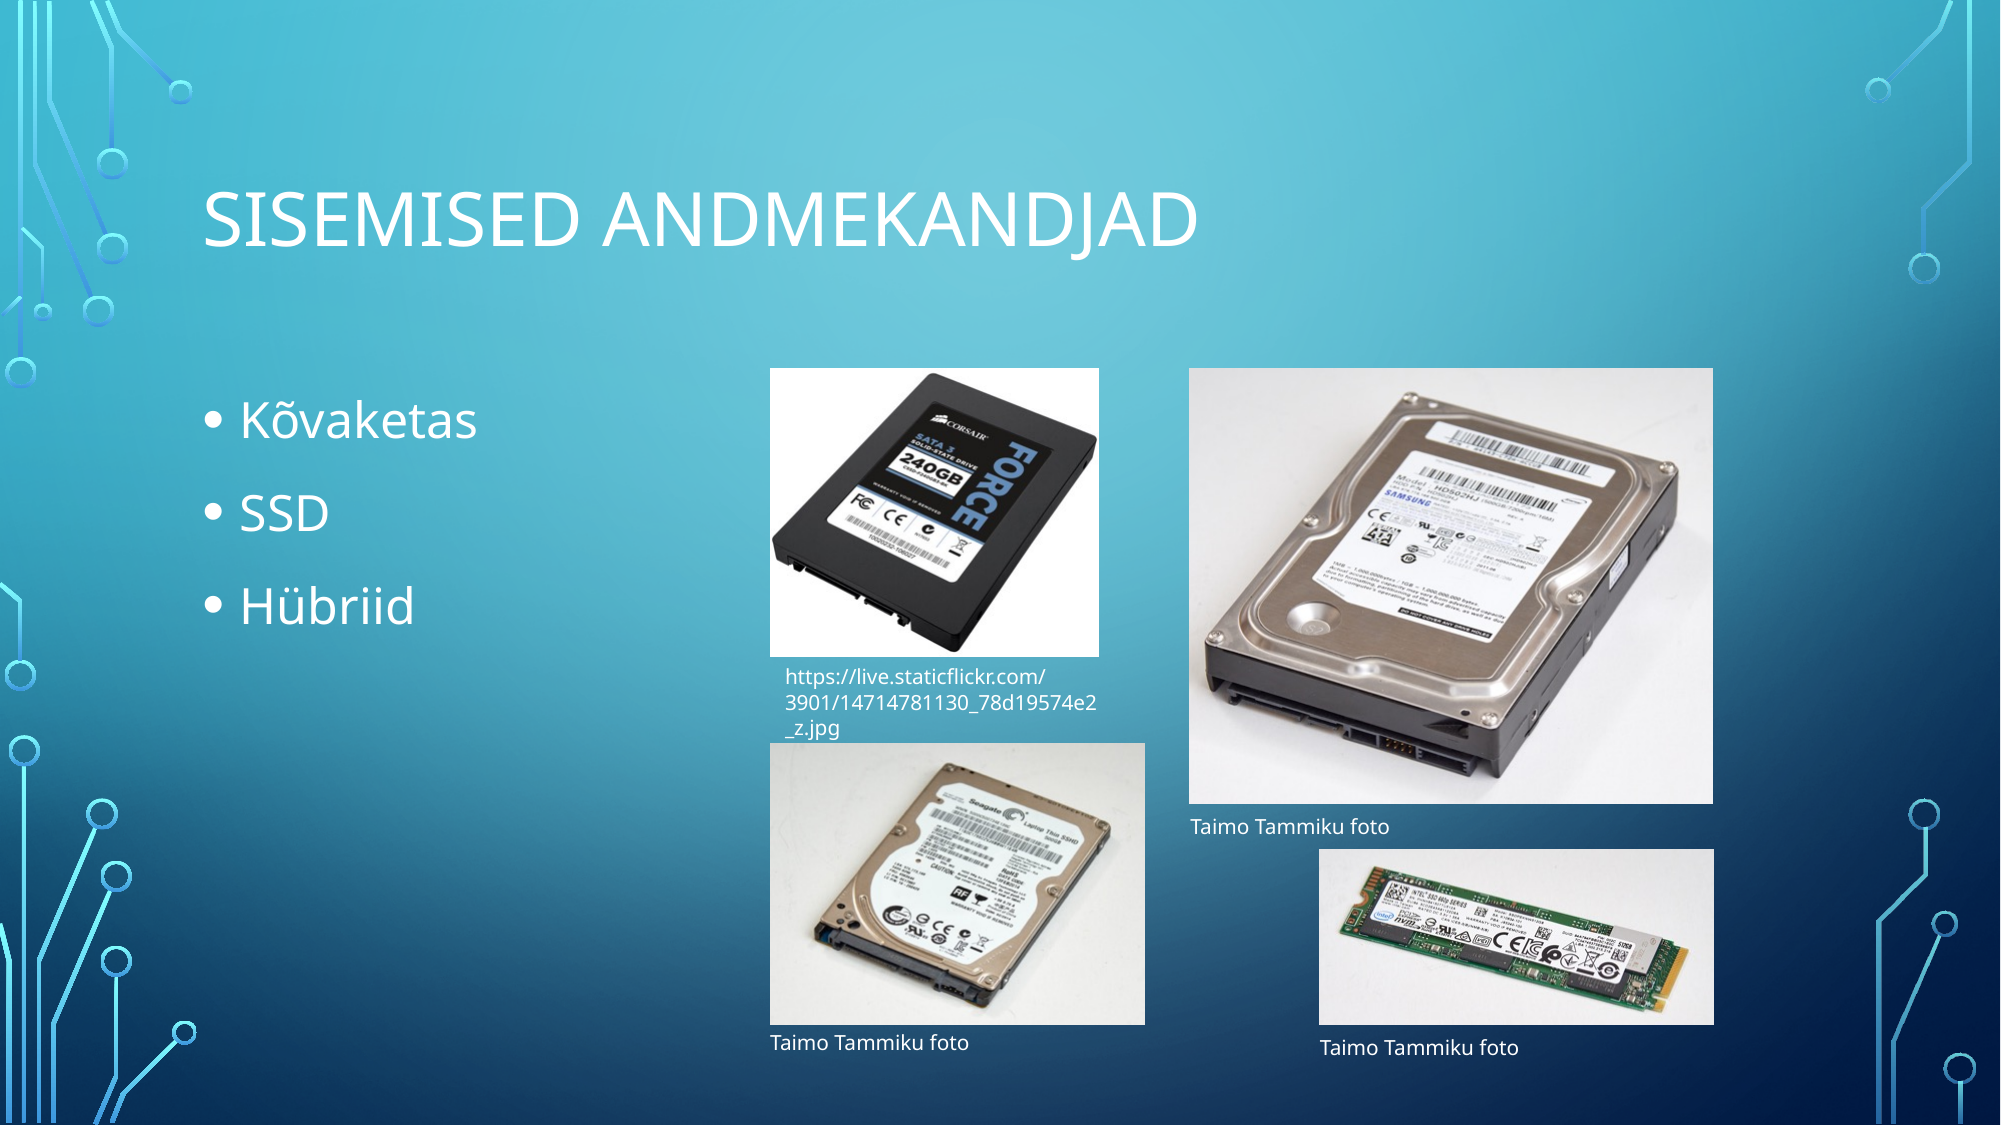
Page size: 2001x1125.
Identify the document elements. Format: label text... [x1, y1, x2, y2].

text_box https://live.staticflickr.com/3901/14714781130_78d19574e2_z.jpg [770, 656, 1112, 742]
picture [770, 742, 1145, 1025]
title Sisemised Andmekandjad [187, 101, 1813, 344]
list Kõvaketas SSD Hübriid [187, 369, 770, 950]
text_box Taimo Tammiku foto [1175, 806, 1435, 847]
text_box Taimo Tammiku foto [1305, 1027, 1564, 1067]
text_box Taimo Tammiku foto [755, 1021, 1015, 1062]
picture [769, 368, 1099, 658]
picture [1189, 368, 1713, 804]
picture [1318, 849, 1715, 1025]
